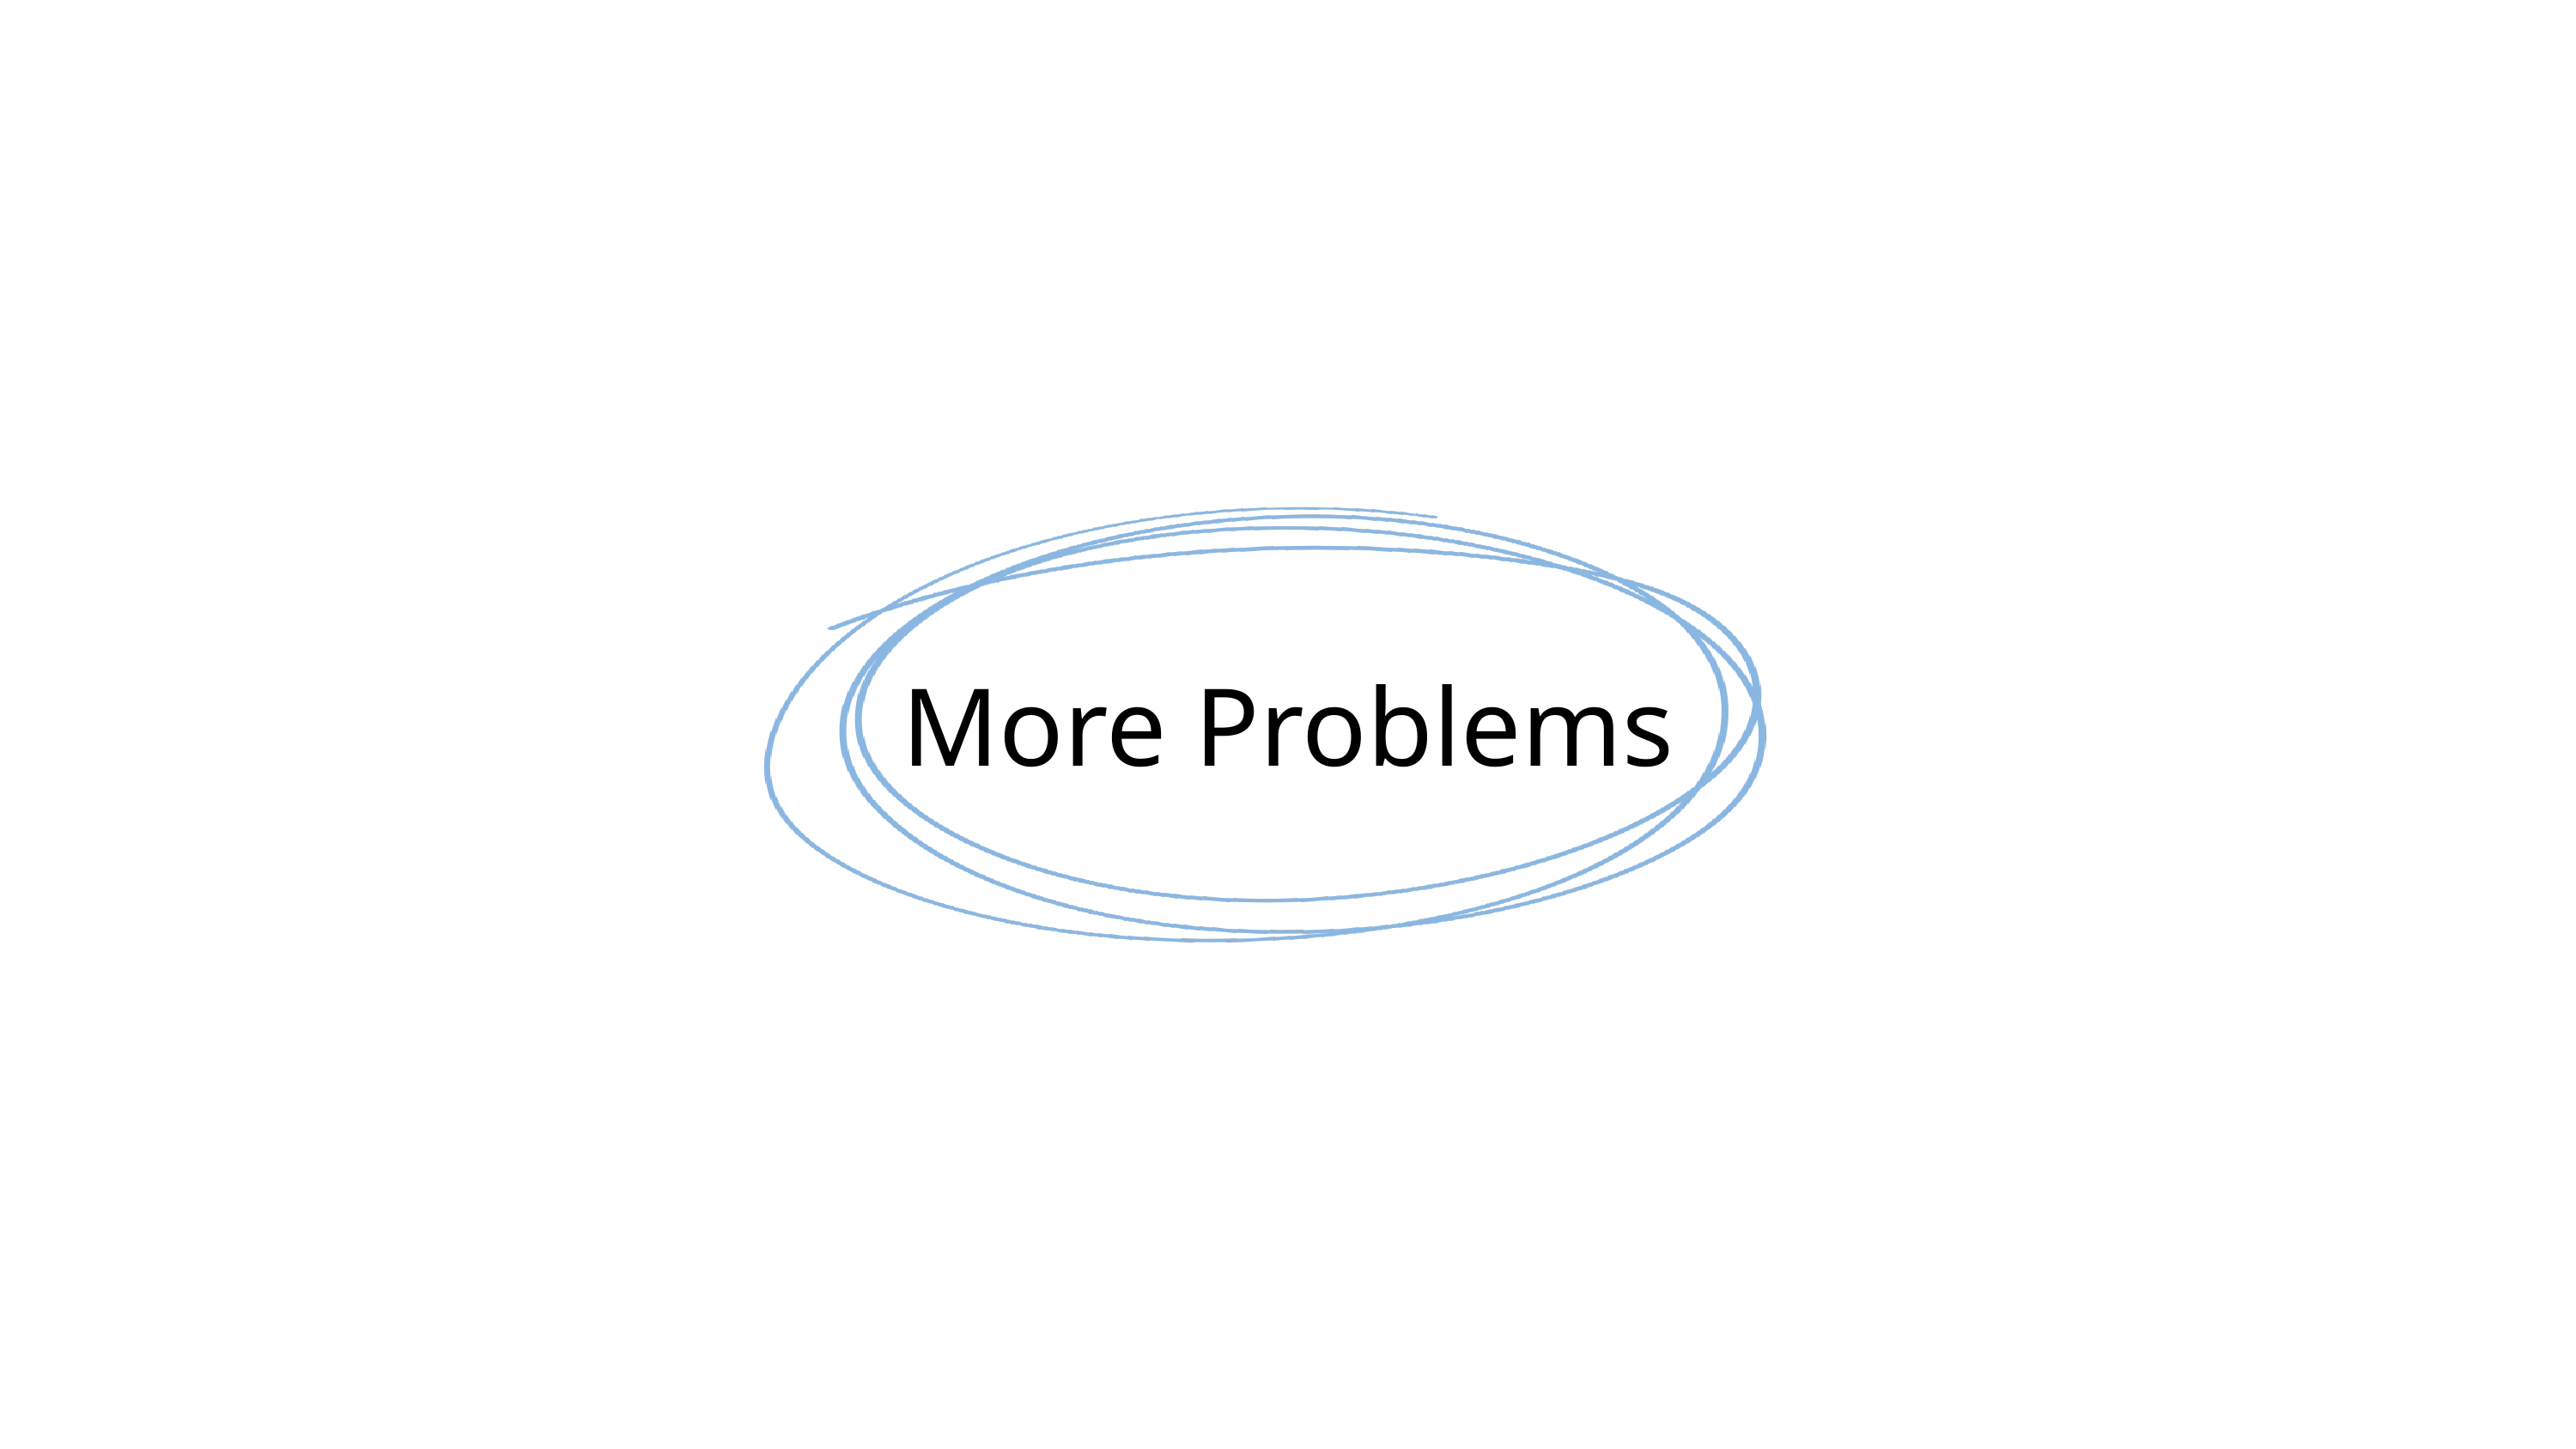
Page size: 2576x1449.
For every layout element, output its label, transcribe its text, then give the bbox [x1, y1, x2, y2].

text_box [762, 504, 1771, 692]
text_box More Problems [53, 692, 2523, 1076]
